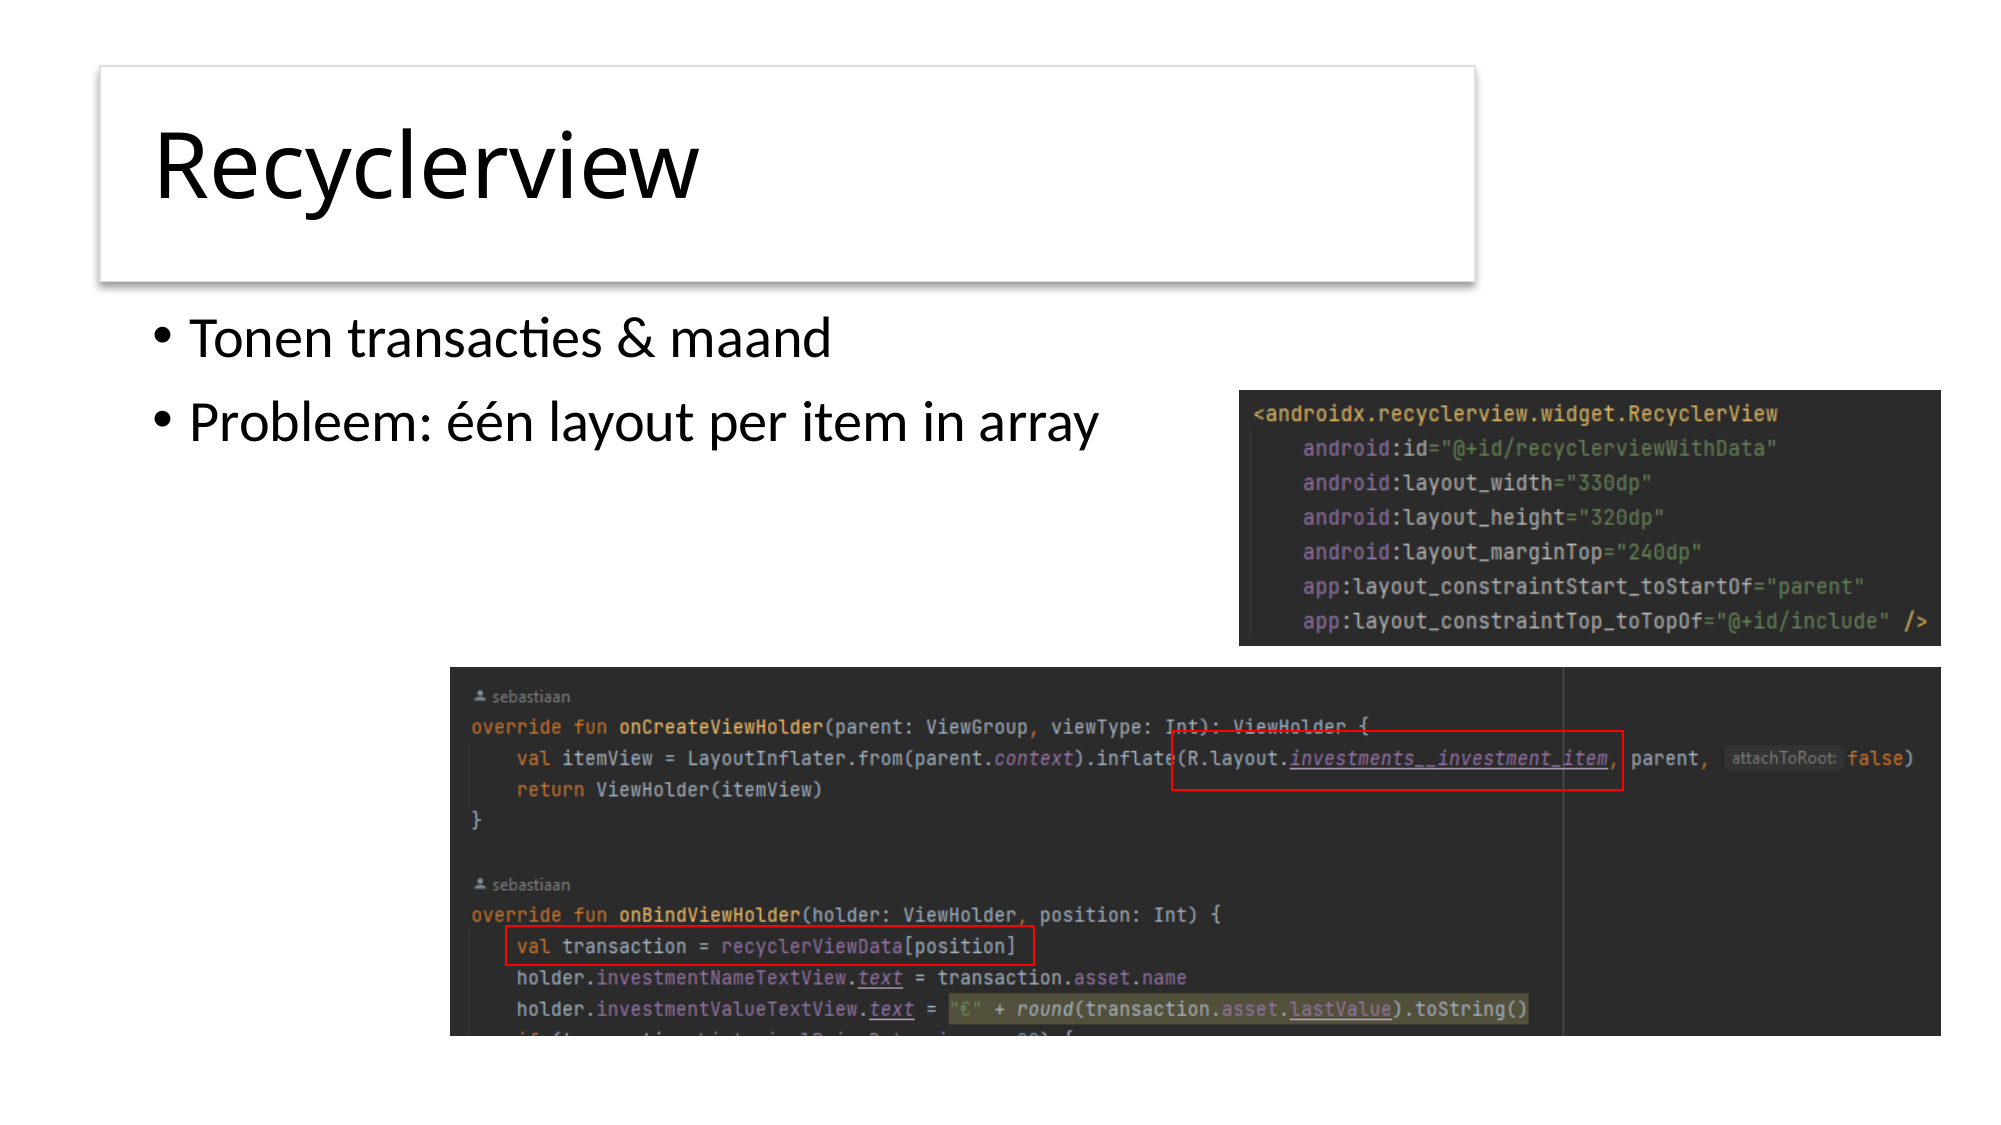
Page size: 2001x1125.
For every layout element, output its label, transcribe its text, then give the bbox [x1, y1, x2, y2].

picture [1239, 390, 1941, 646]
list Tonen transacties & maand Probleem: één layout per item in array [137, 299, 1863, 1014]
picture [450, 667, 1941, 1036]
text_box [99, 65, 1476, 282]
title Recyclerview [137, 59, 1863, 278]
